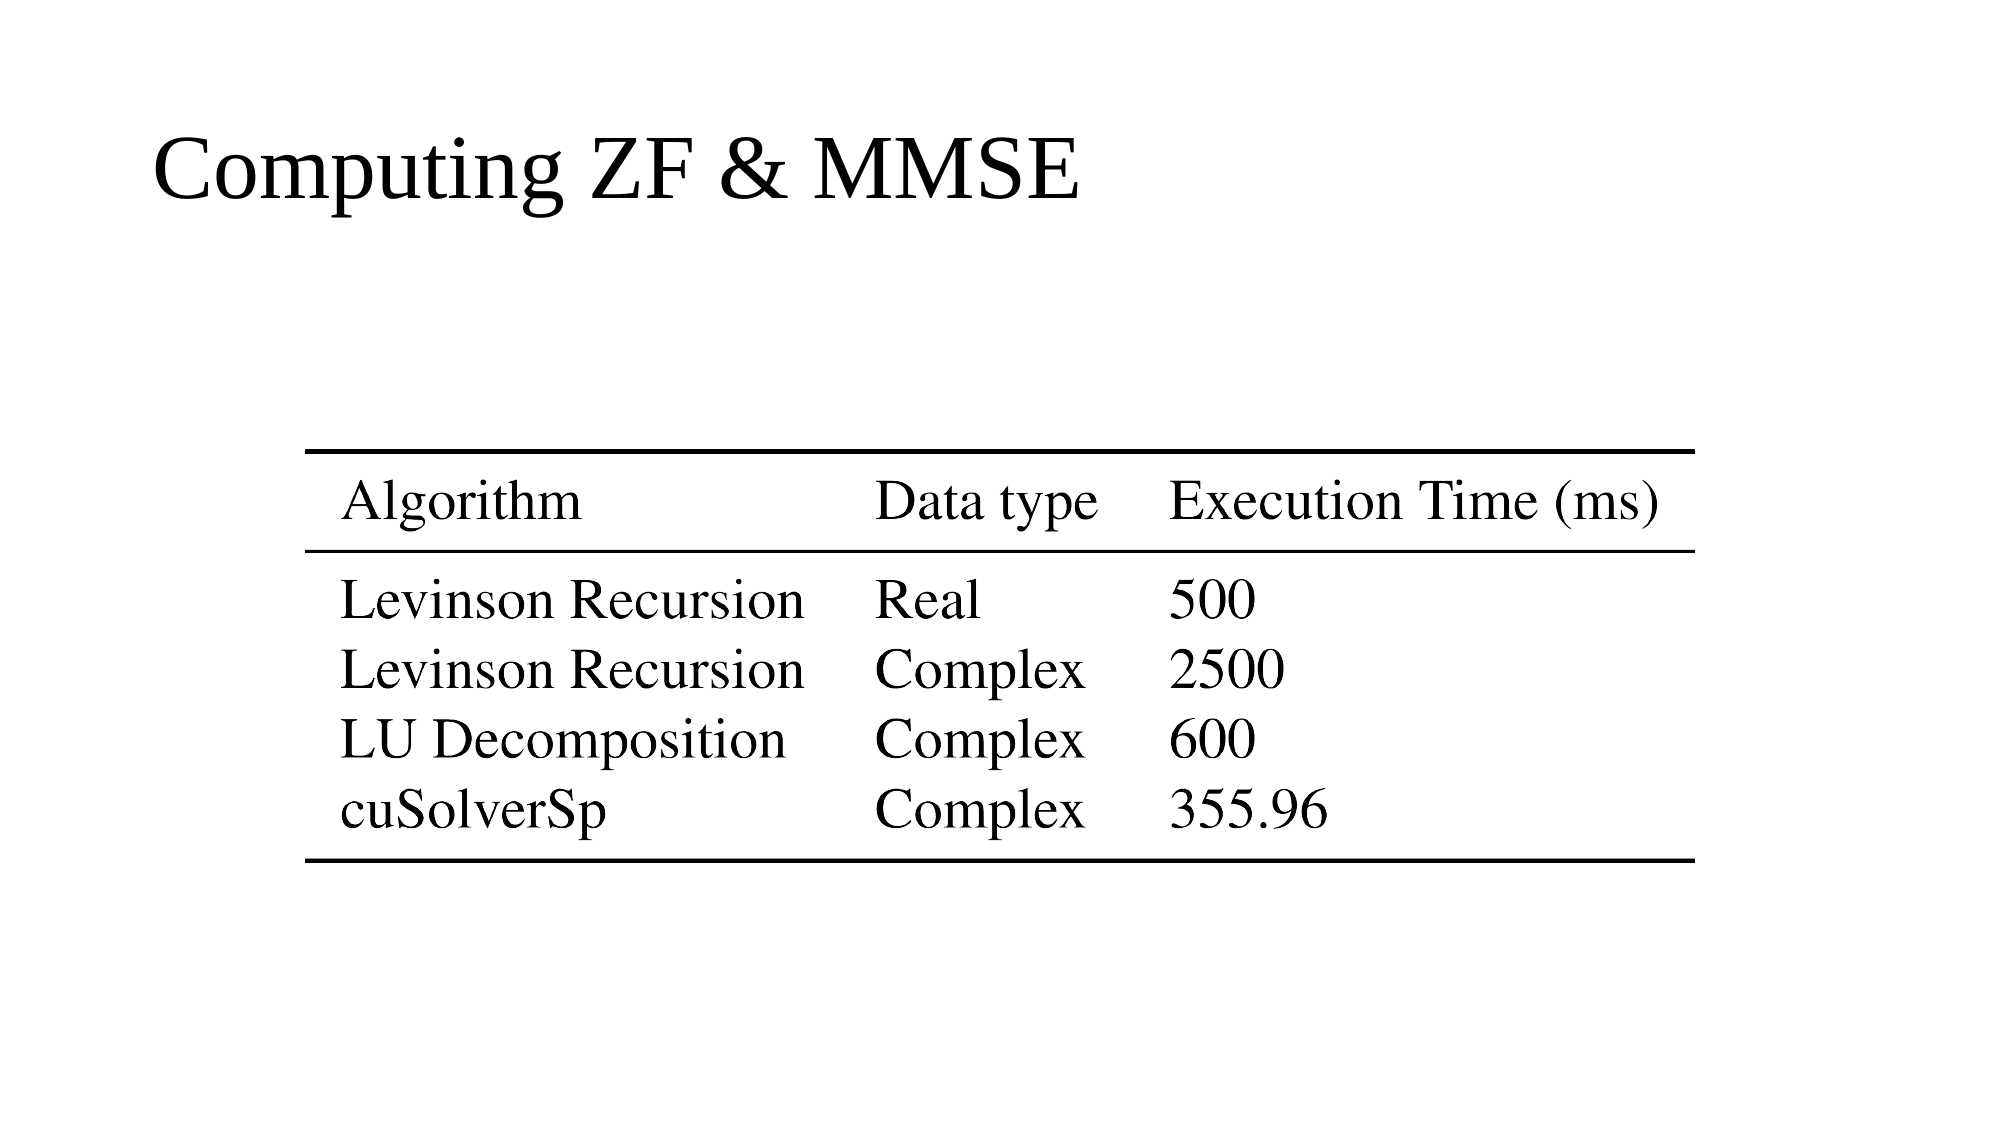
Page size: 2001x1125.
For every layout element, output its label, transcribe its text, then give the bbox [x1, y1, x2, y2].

title Computing ZF & MMSE [137, 59, 1863, 278]
picture [305, 449, 1695, 864]
